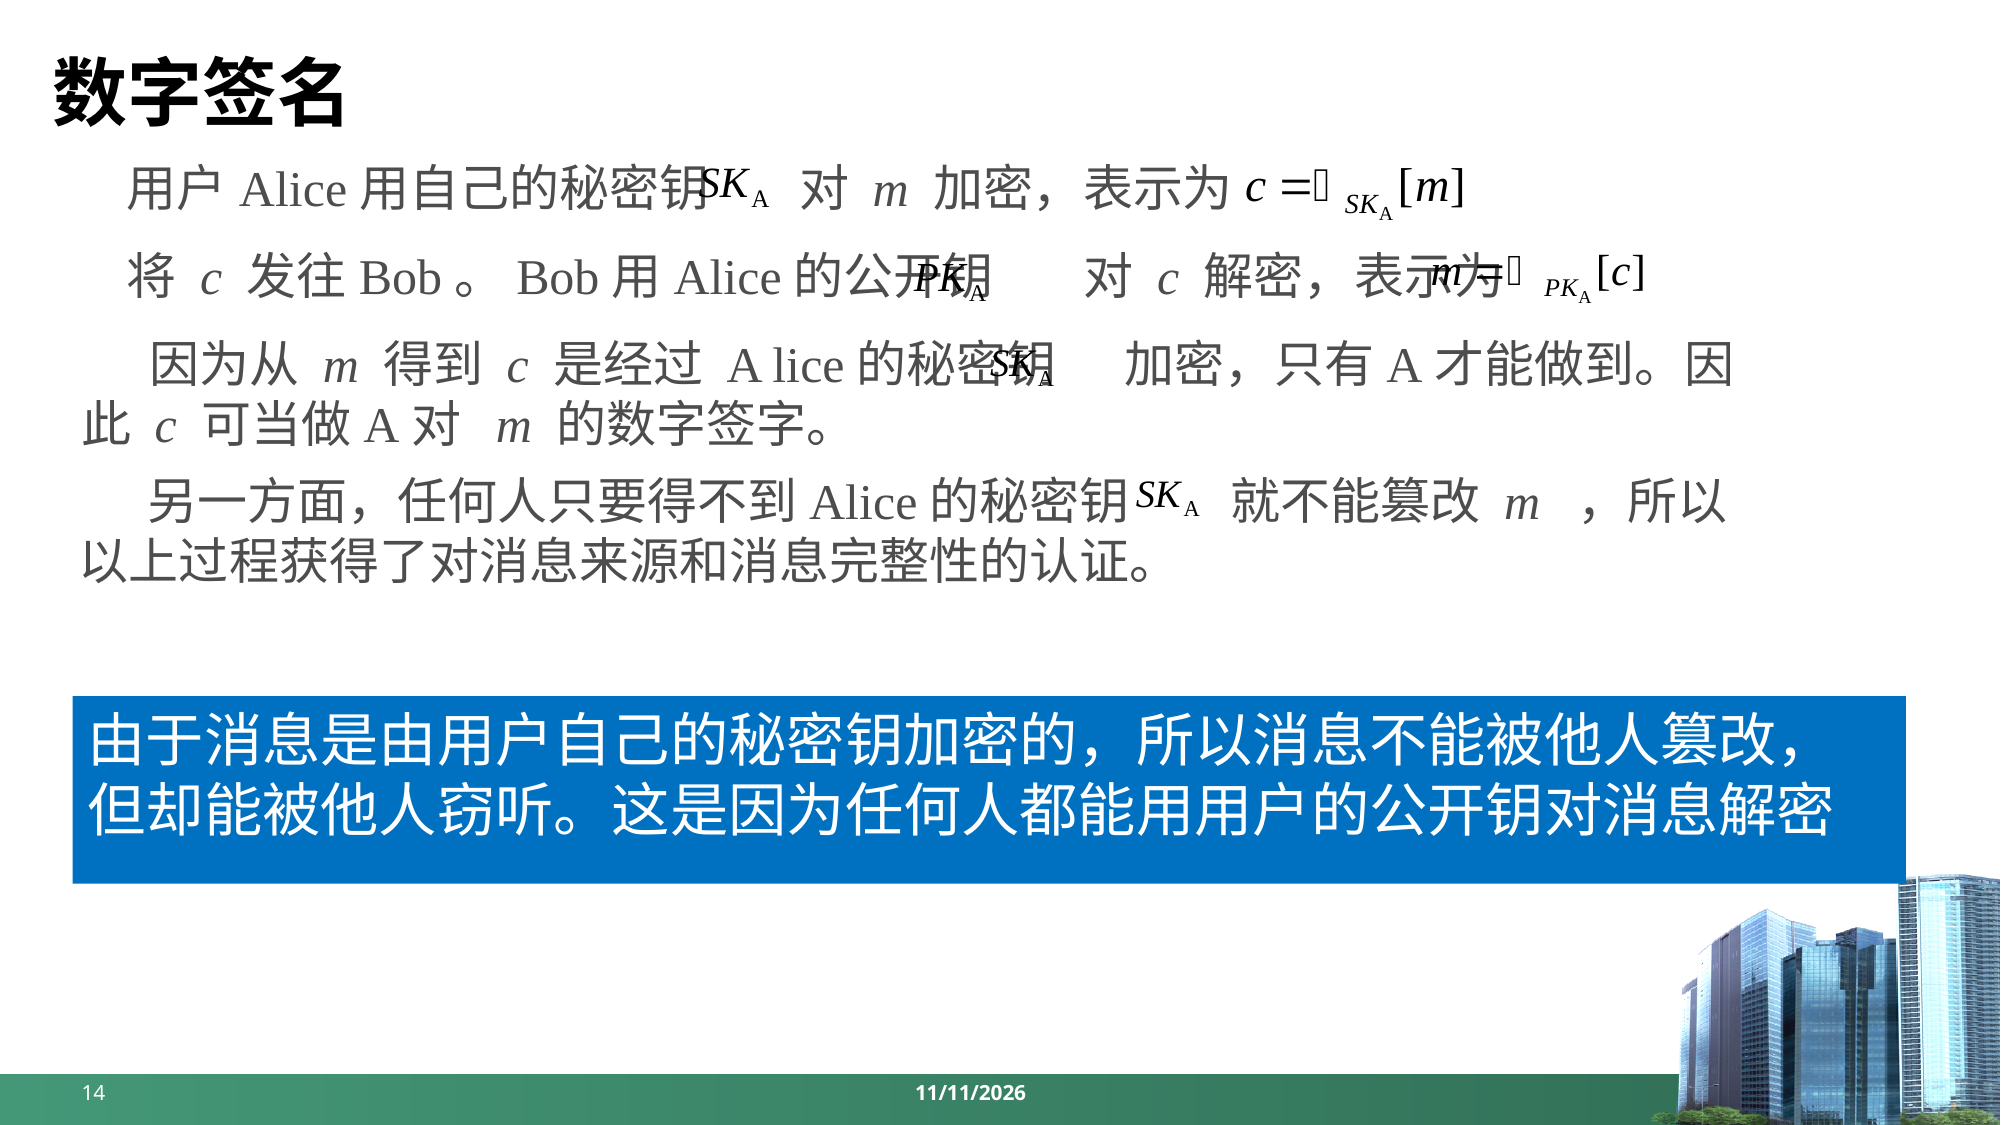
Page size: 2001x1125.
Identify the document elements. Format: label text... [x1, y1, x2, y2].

slide_number 14 [66, 1072, 184, 1113]
text_box 因为从 m 得到 c 是经过 A lice的秘密钥 加密，只有A才能做到。因此 c 可当做A对 m 的数字签字。 [66, 324, 1792, 460]
text_box 将 c 发往Bob。Bob用Alice的公开钥 对 c 解密，表示为 [112, 237, 1423, 313]
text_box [1129, 468, 1207, 524]
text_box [1423, 241, 1652, 312]
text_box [1238, 154, 1474, 230]
title 数字签名 [37, 43, 1621, 137]
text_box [906, 249, 996, 309]
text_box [983, 337, 1061, 393]
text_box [691, 153, 777, 216]
text_box 由于消息是由用户自己的秘密钥加密的，所以消息不能被他人篡改，但却能被他人窃听。这是因为任何人都能用用户的公开钥对消息解密 [72, 696, 1906, 884]
text_box 另一方面，任何人只要得不到Alice的秘密钥 就不能篡改 m ，所以以上过程获得了对消息来源和消息完整性的认证。 [64, 462, 1790, 598]
text_box 用户Alice用自己的秘密钥 对 m 加密，表示为 [112, 148, 1263, 224]
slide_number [900, 1072, 1367, 1113]
